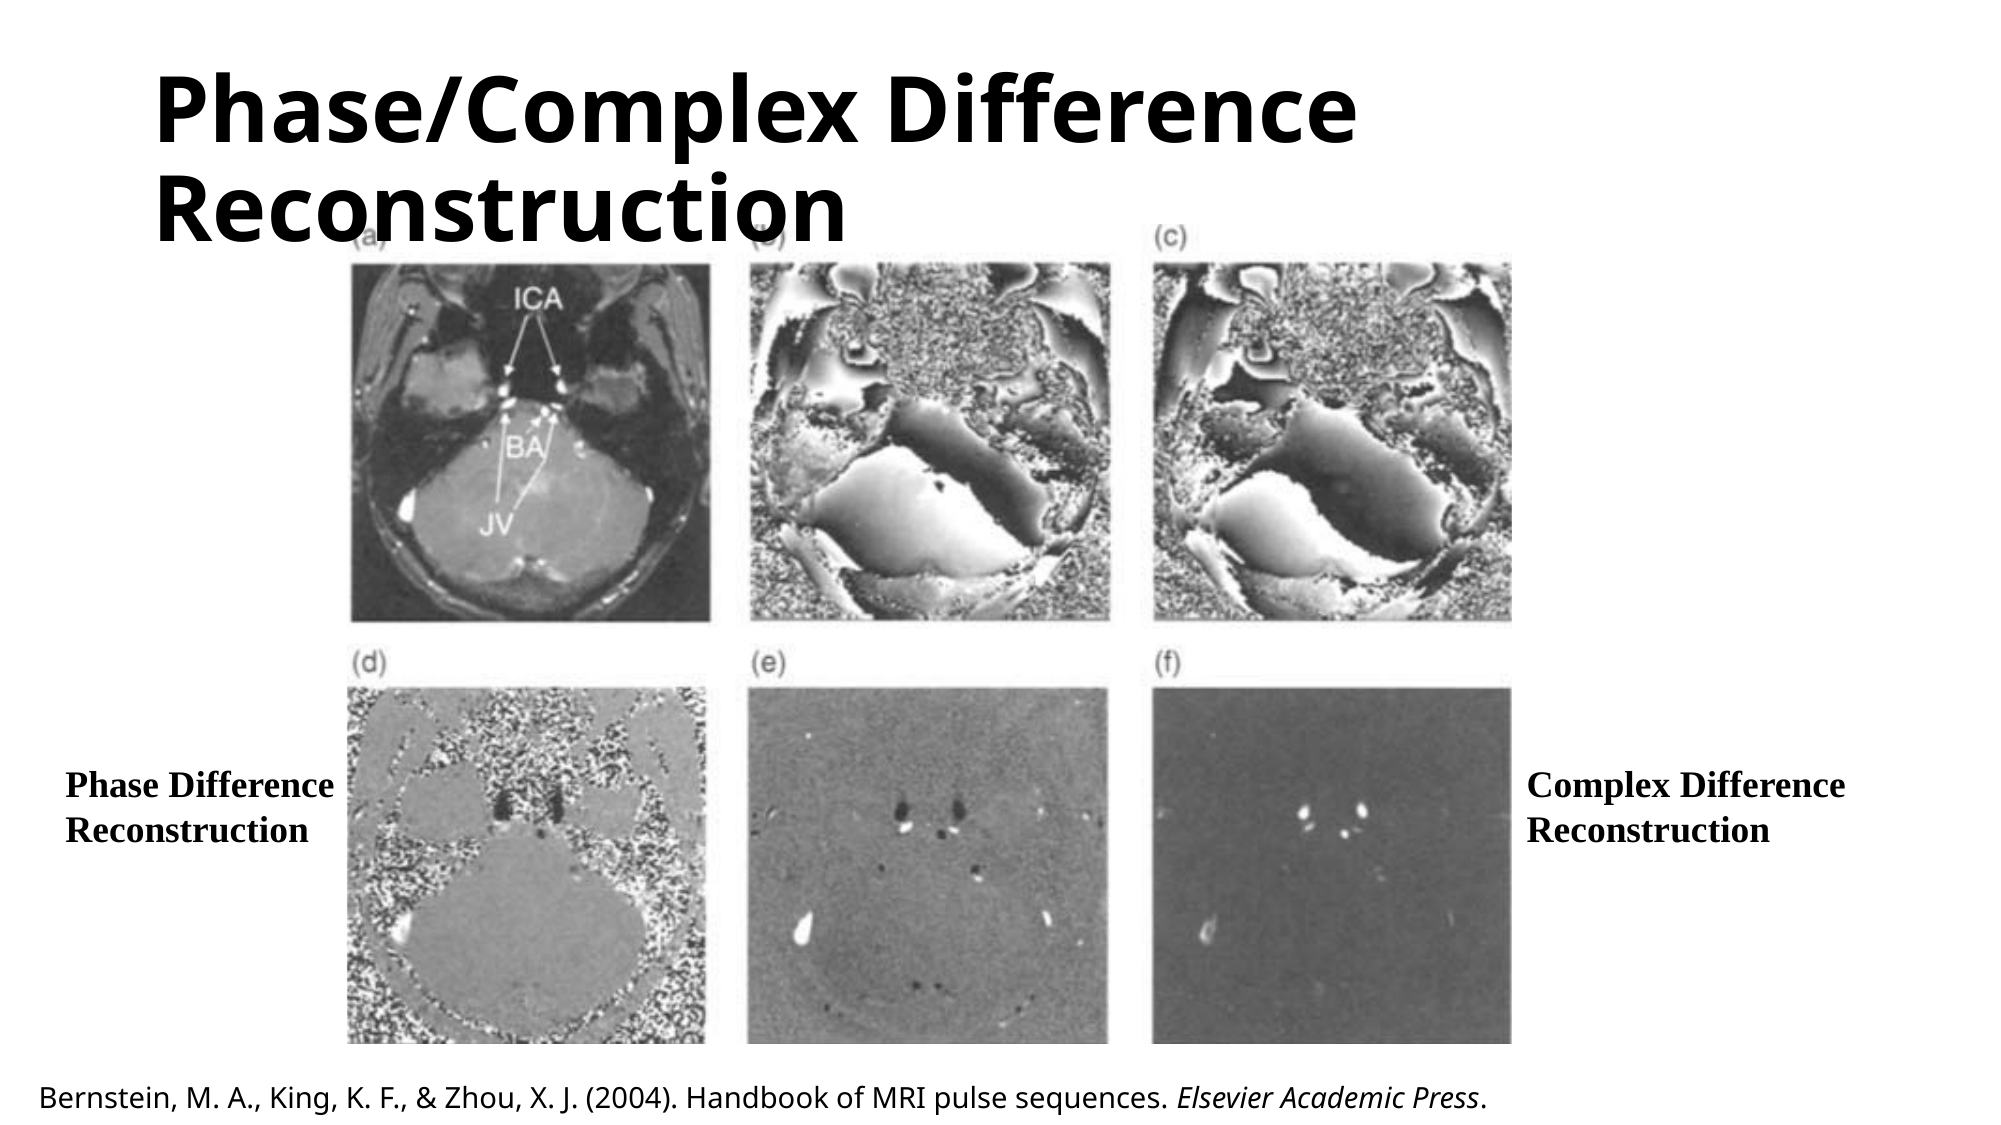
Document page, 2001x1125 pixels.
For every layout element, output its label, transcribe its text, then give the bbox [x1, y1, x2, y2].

text_box Complex Difference Reconstruction [1512, 752, 1870, 857]
text_box Phase Difference Reconstruction [50, 752, 346, 857]
text_box Bernstein, M. A., King, K. F., & Zhou, X. J. (2004). Handbook of MRI pulse sequences. Elsevier Academic Press. [23, 1072, 1976, 1125]
title Phase/Complex Difference Reconstruction [137, 53, 2000, 272]
picture [346, 223, 1512, 1044]
